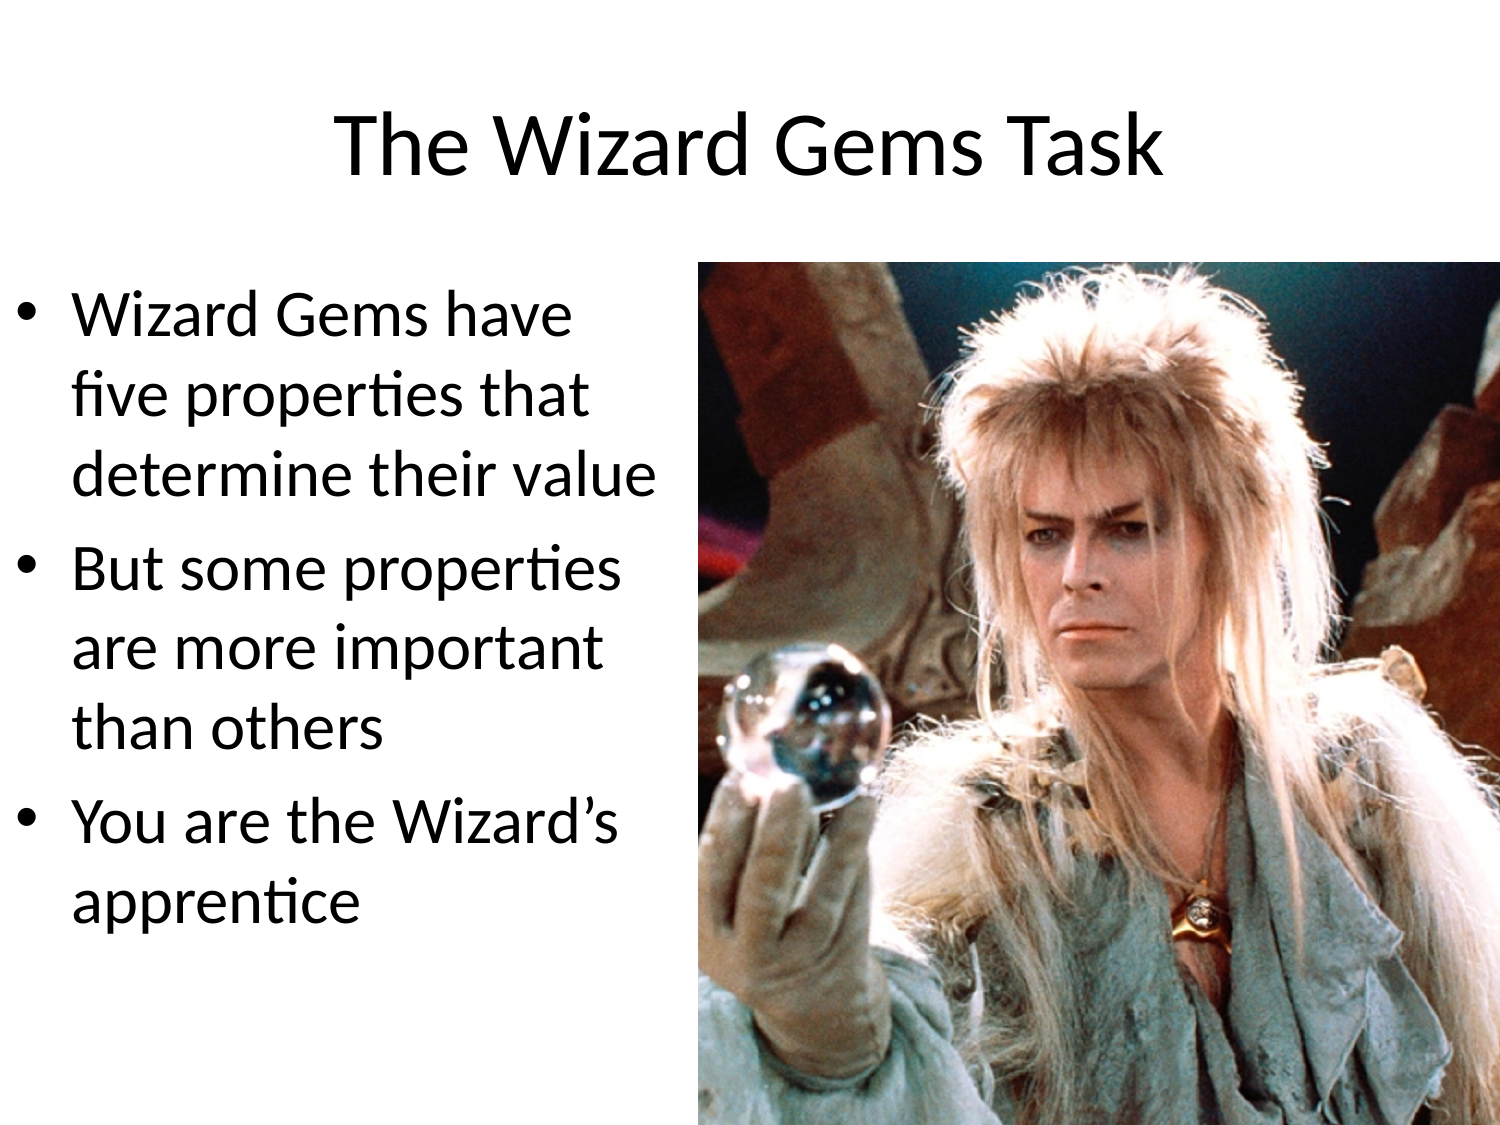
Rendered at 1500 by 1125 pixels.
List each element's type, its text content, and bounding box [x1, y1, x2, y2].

title The Wizard Gems Task [75, 45, 1425, 233]
list Wizard Gems have five properties that determine their value But some properties are more important than others You are the Wizard’s apprentice [0, 262, 696, 1125]
picture [698, 262, 1500, 1125]
